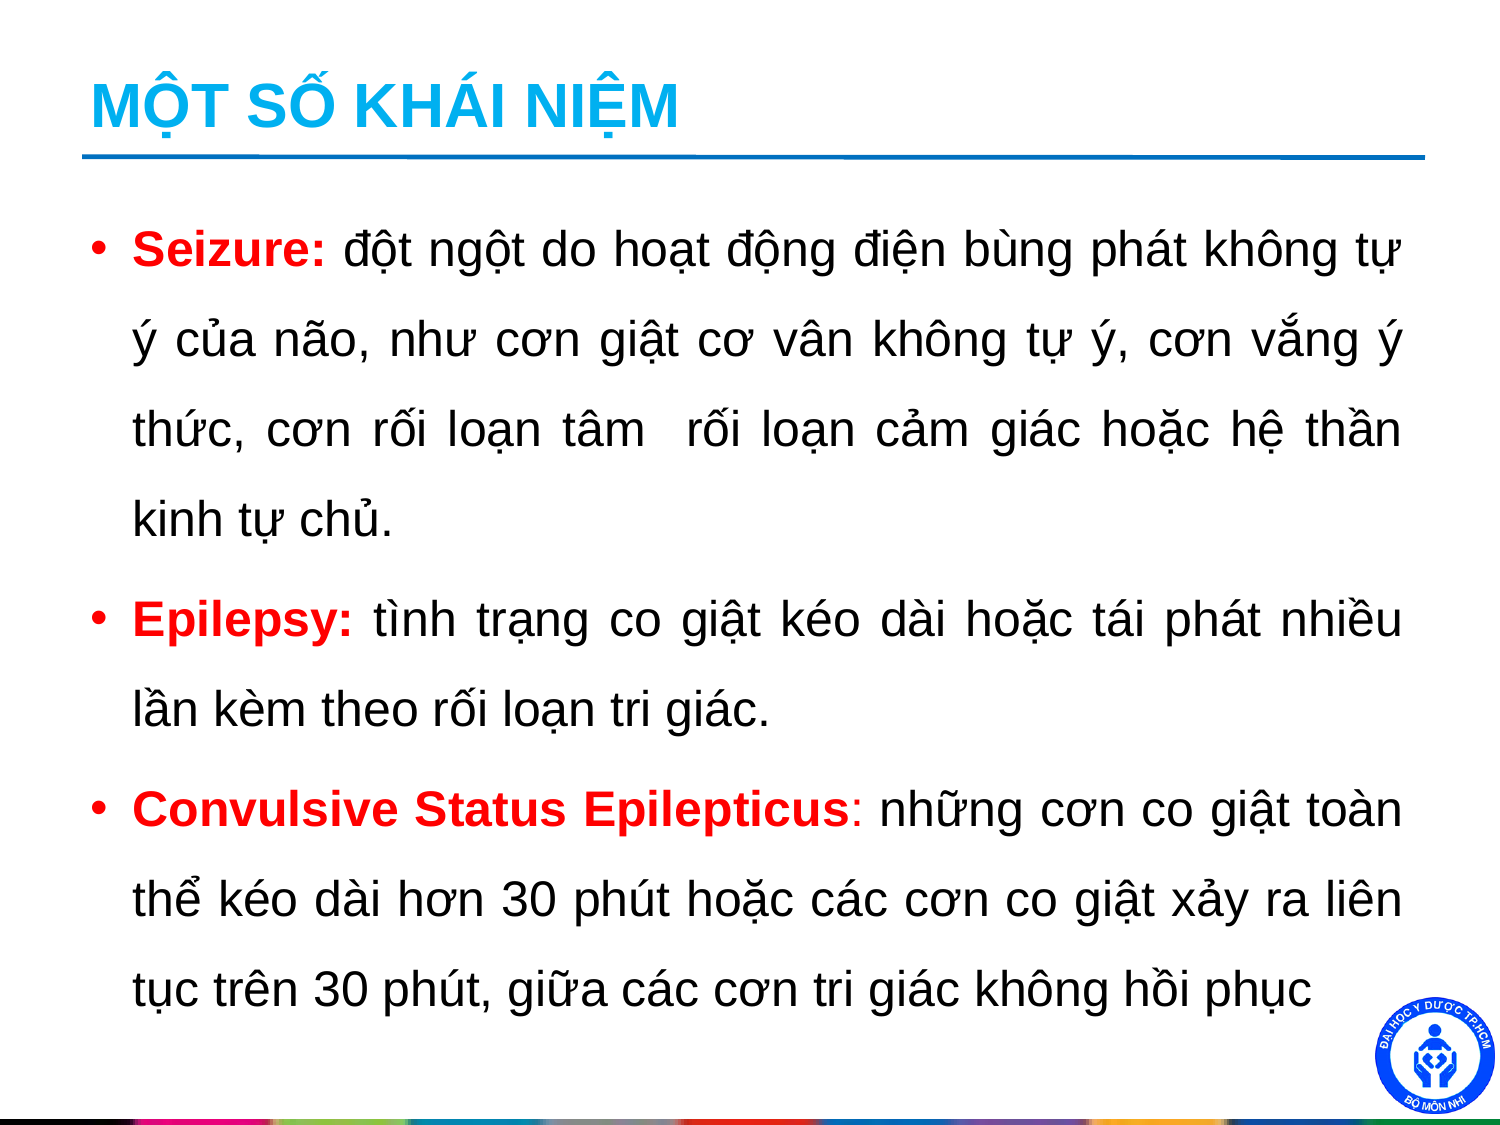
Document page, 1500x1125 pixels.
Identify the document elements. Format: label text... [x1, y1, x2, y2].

list Seizure: đột ngột do hoạt động điện bùng phát không tự ý của não, như cơn giật cơ vân không tự ý, cơn vắng ý thức, cơn rối loạn tâm rối loạn cảm giác hoặc hệ thần kinh tự chủ. Epilepsy: tình trạng co giật kéo dài hoặc tái phát nhiều lần kèm theo rối loạn tri giác. Convulsive Status Epilepticus: những cơn co giật toàn thể kéo dài hơn 30 phút hoặc các cơn co giật xảy ra liên tục trên 30 phút, giữa các cơn tri giác không hồi phục [75, 179, 1419, 1091]
picture [1375, 997, 1495, 1114]
picture [0, 1119, 416, 1125]
picture [1360, 1119, 1500, 1125]
picture [530, 1119, 1352, 1125]
title MỘT SỐ KHÁI NIỆM [75, 34, 1419, 172]
